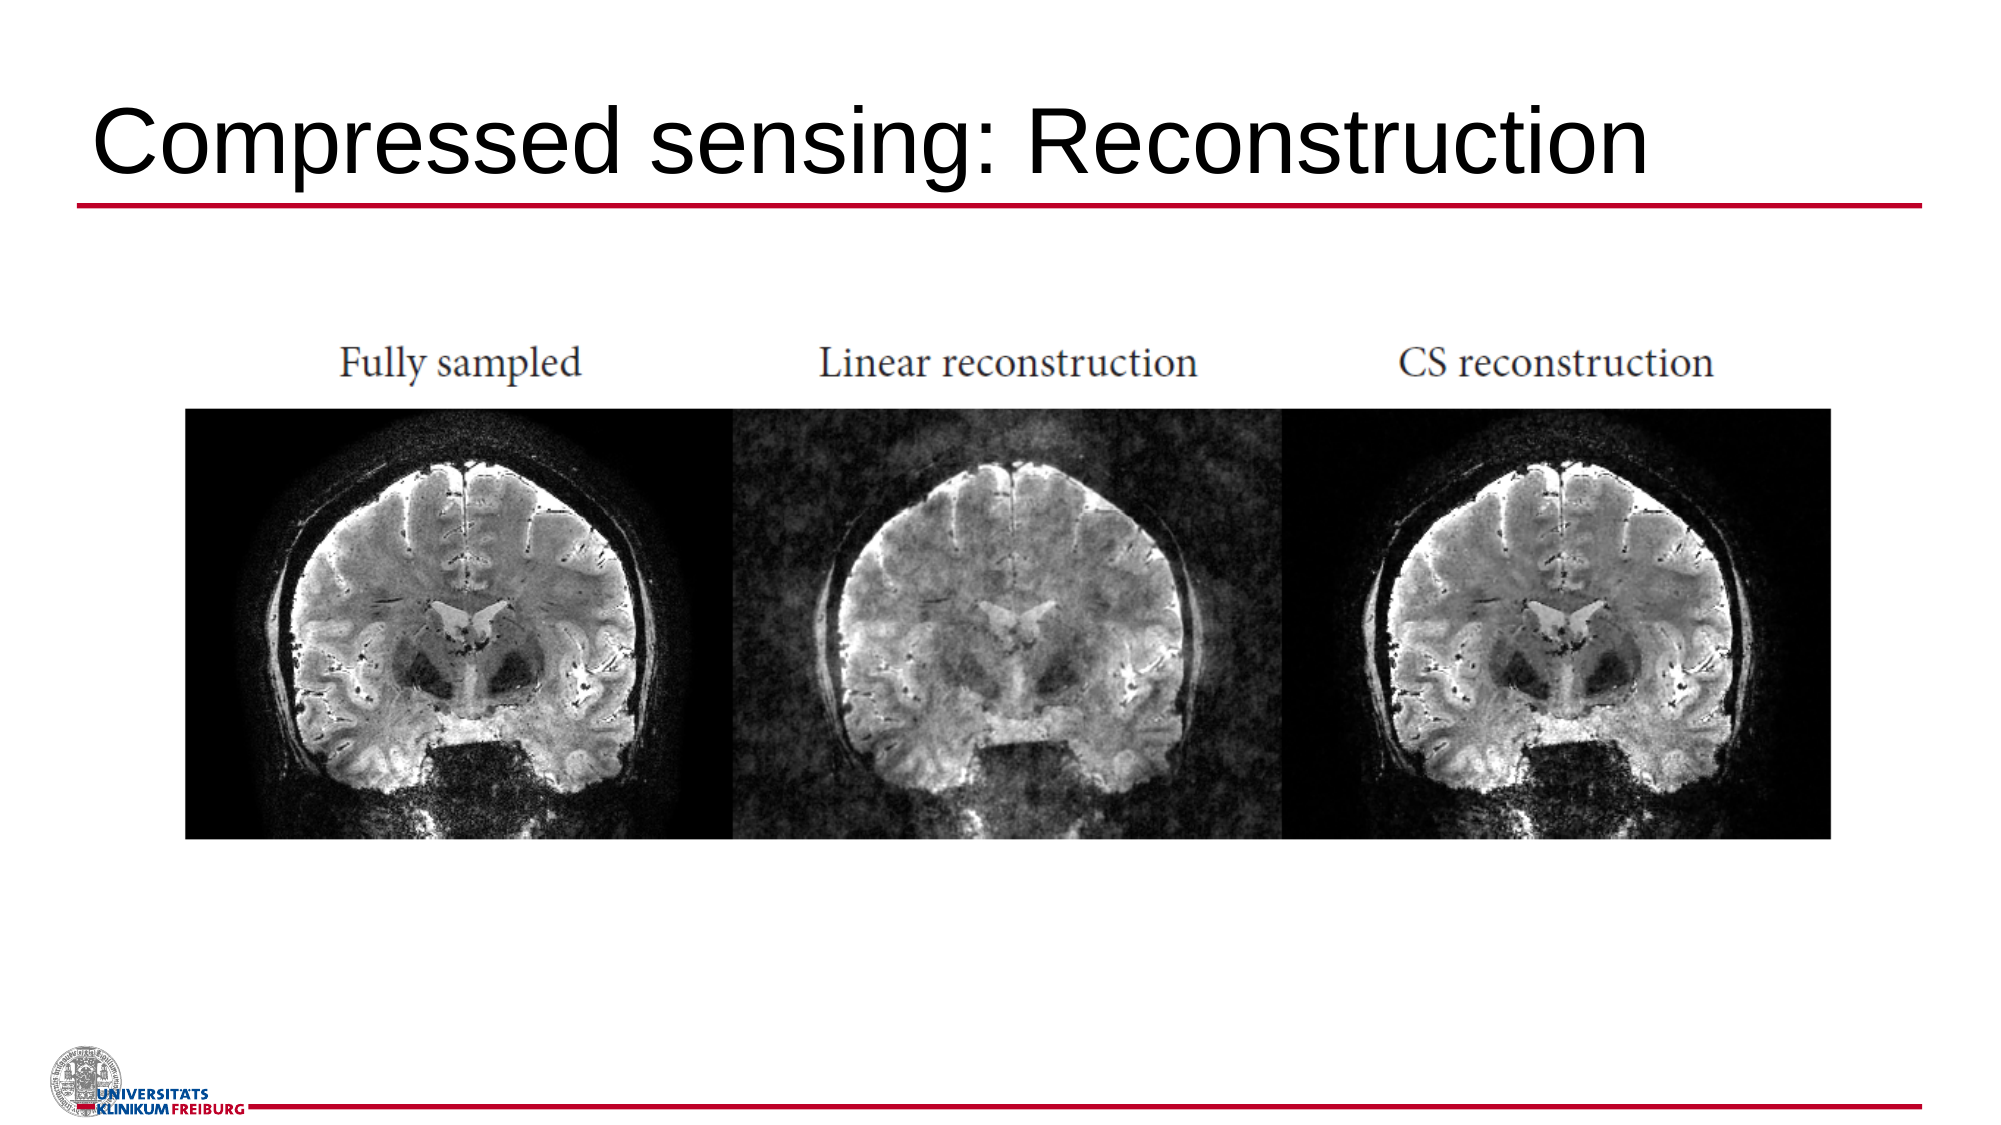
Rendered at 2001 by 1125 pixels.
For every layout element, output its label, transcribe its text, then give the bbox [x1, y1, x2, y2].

title Compressed sensing: Reconstruction [77, 42, 1923, 231]
picture [137, 312, 1862, 867]
